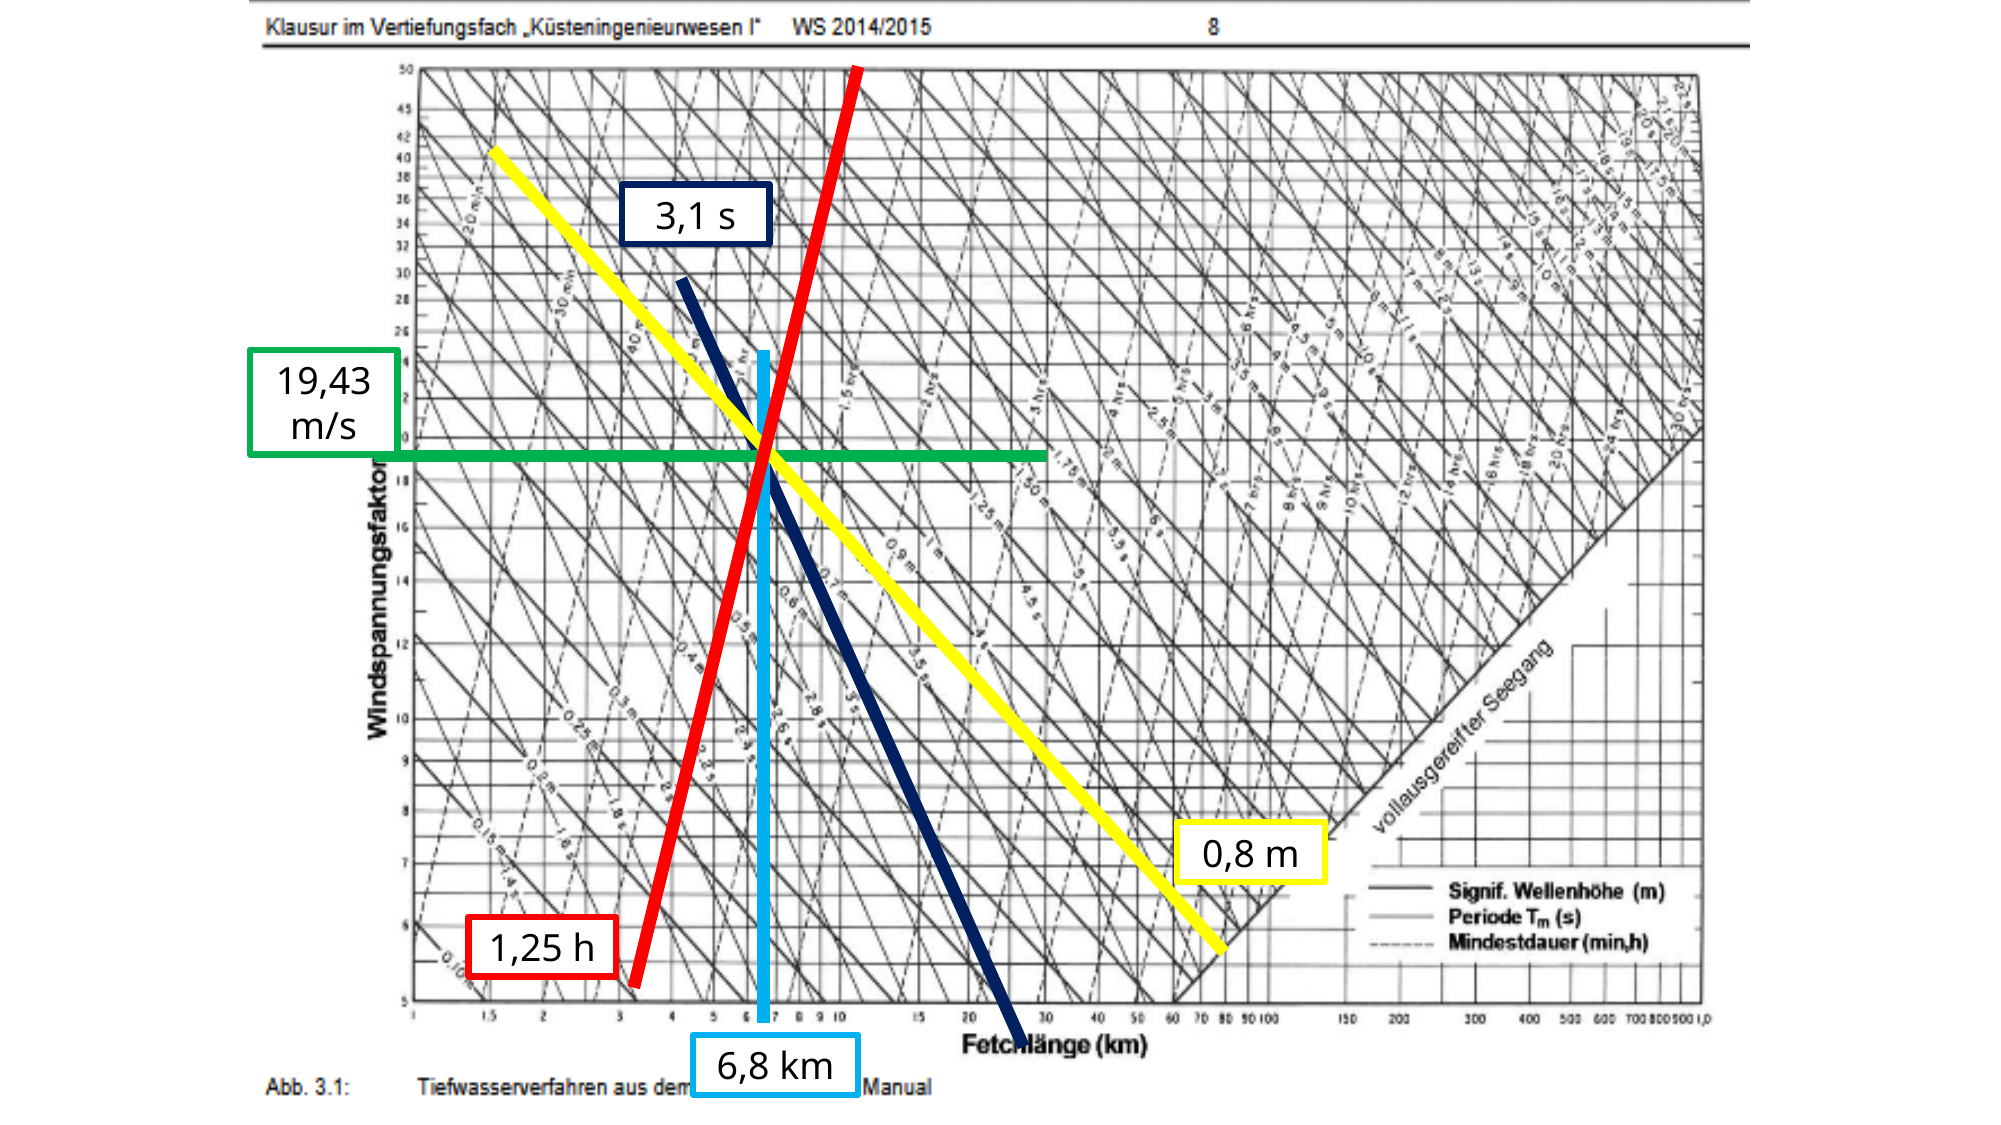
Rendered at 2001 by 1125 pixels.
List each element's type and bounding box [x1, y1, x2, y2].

text_box [492, 148, 633, 953]
text_box [681, 953, 1024, 1047]
text_box [859, 148, 1225, 953]
text_box [633, 66, 859, 988]
picture [249, 0, 1750, 1125]
